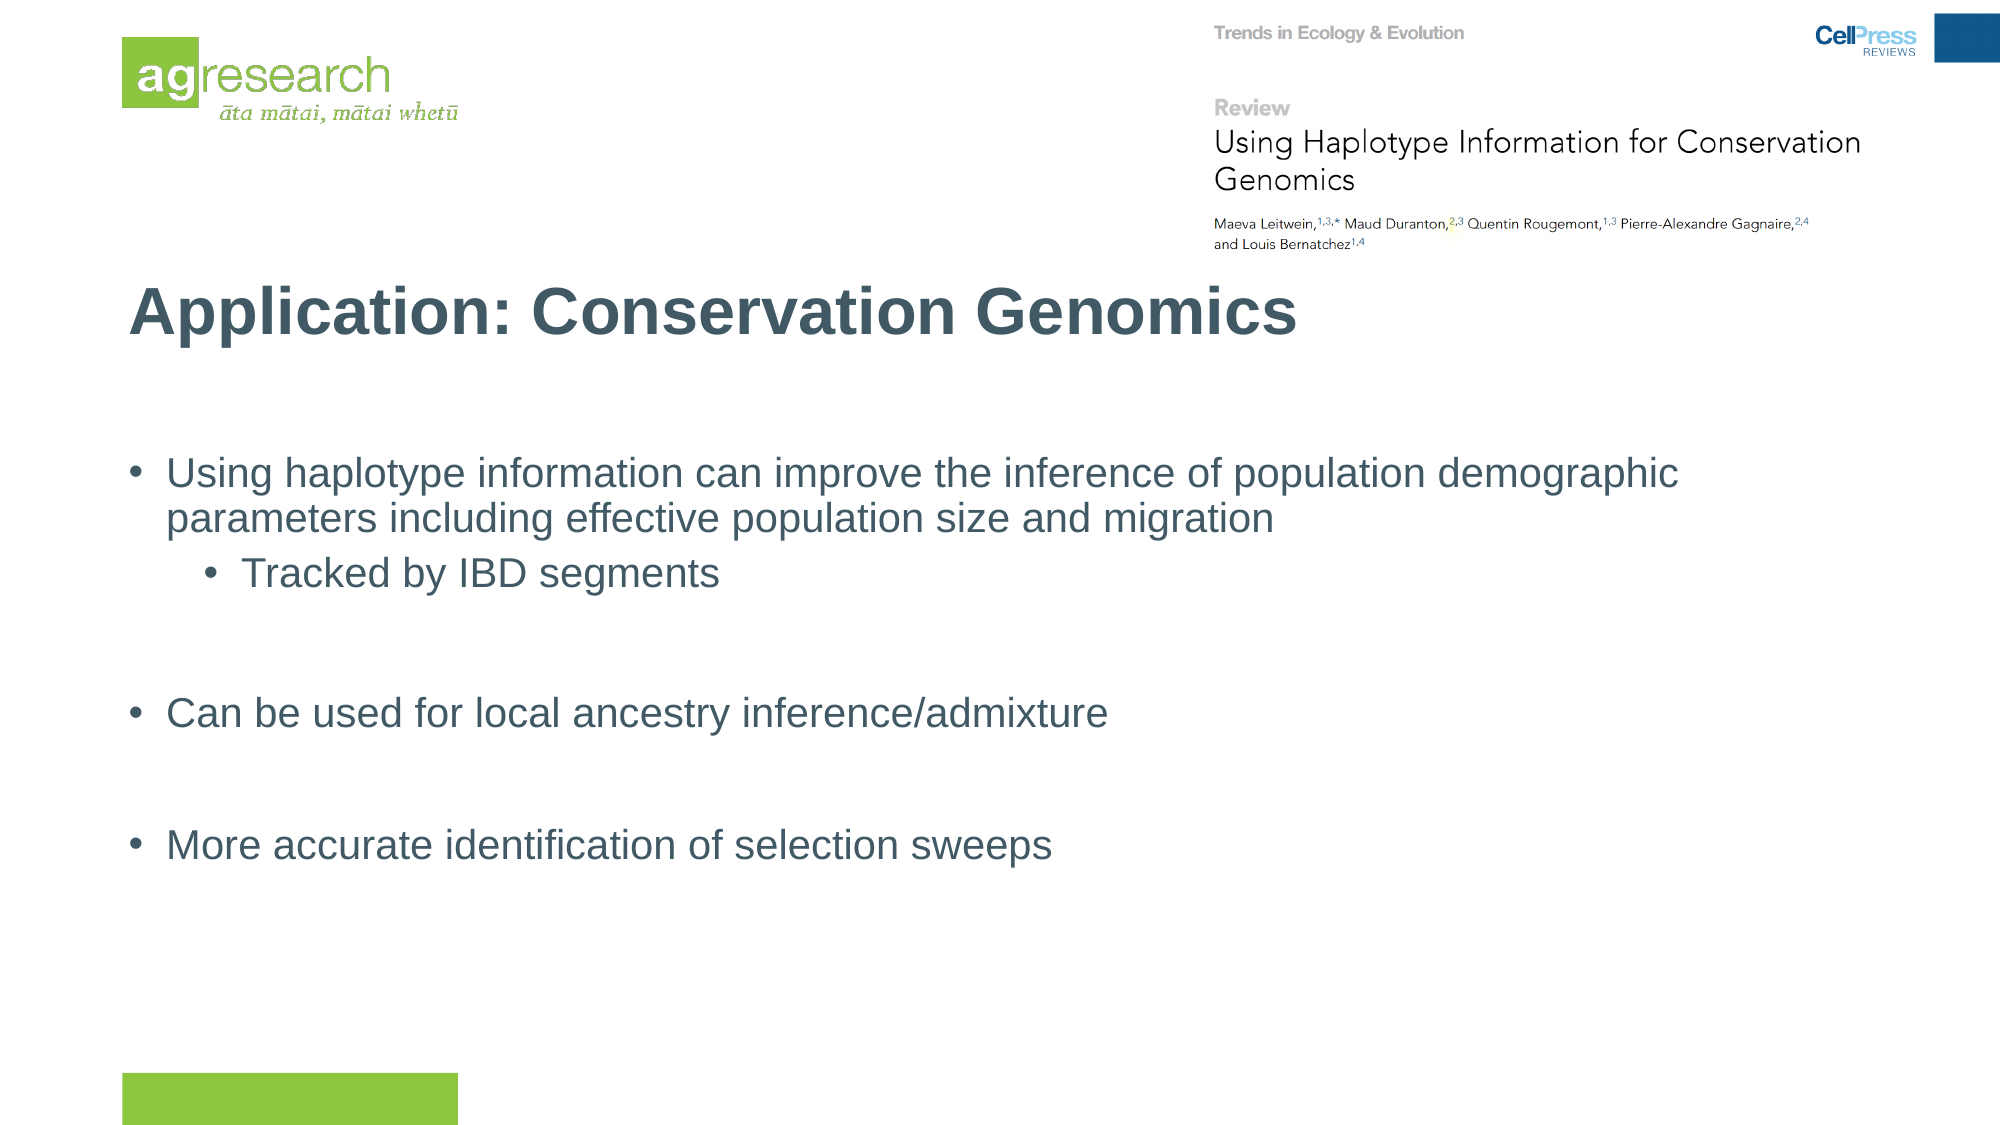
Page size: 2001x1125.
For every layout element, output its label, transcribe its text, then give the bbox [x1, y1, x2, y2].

list Using haplotype information can improve the inference of population demographic parameters including effective population size and migration Tracked by IBD segments Can be used for local ancestry inference/admixture More accurate identification of selection sweeps [113, 443, 1887, 1048]
picture [122, 37, 458, 124]
picture [1131, 7, 2000, 270]
list Application: Conservation Genomics [113, 269, 1887, 415]
